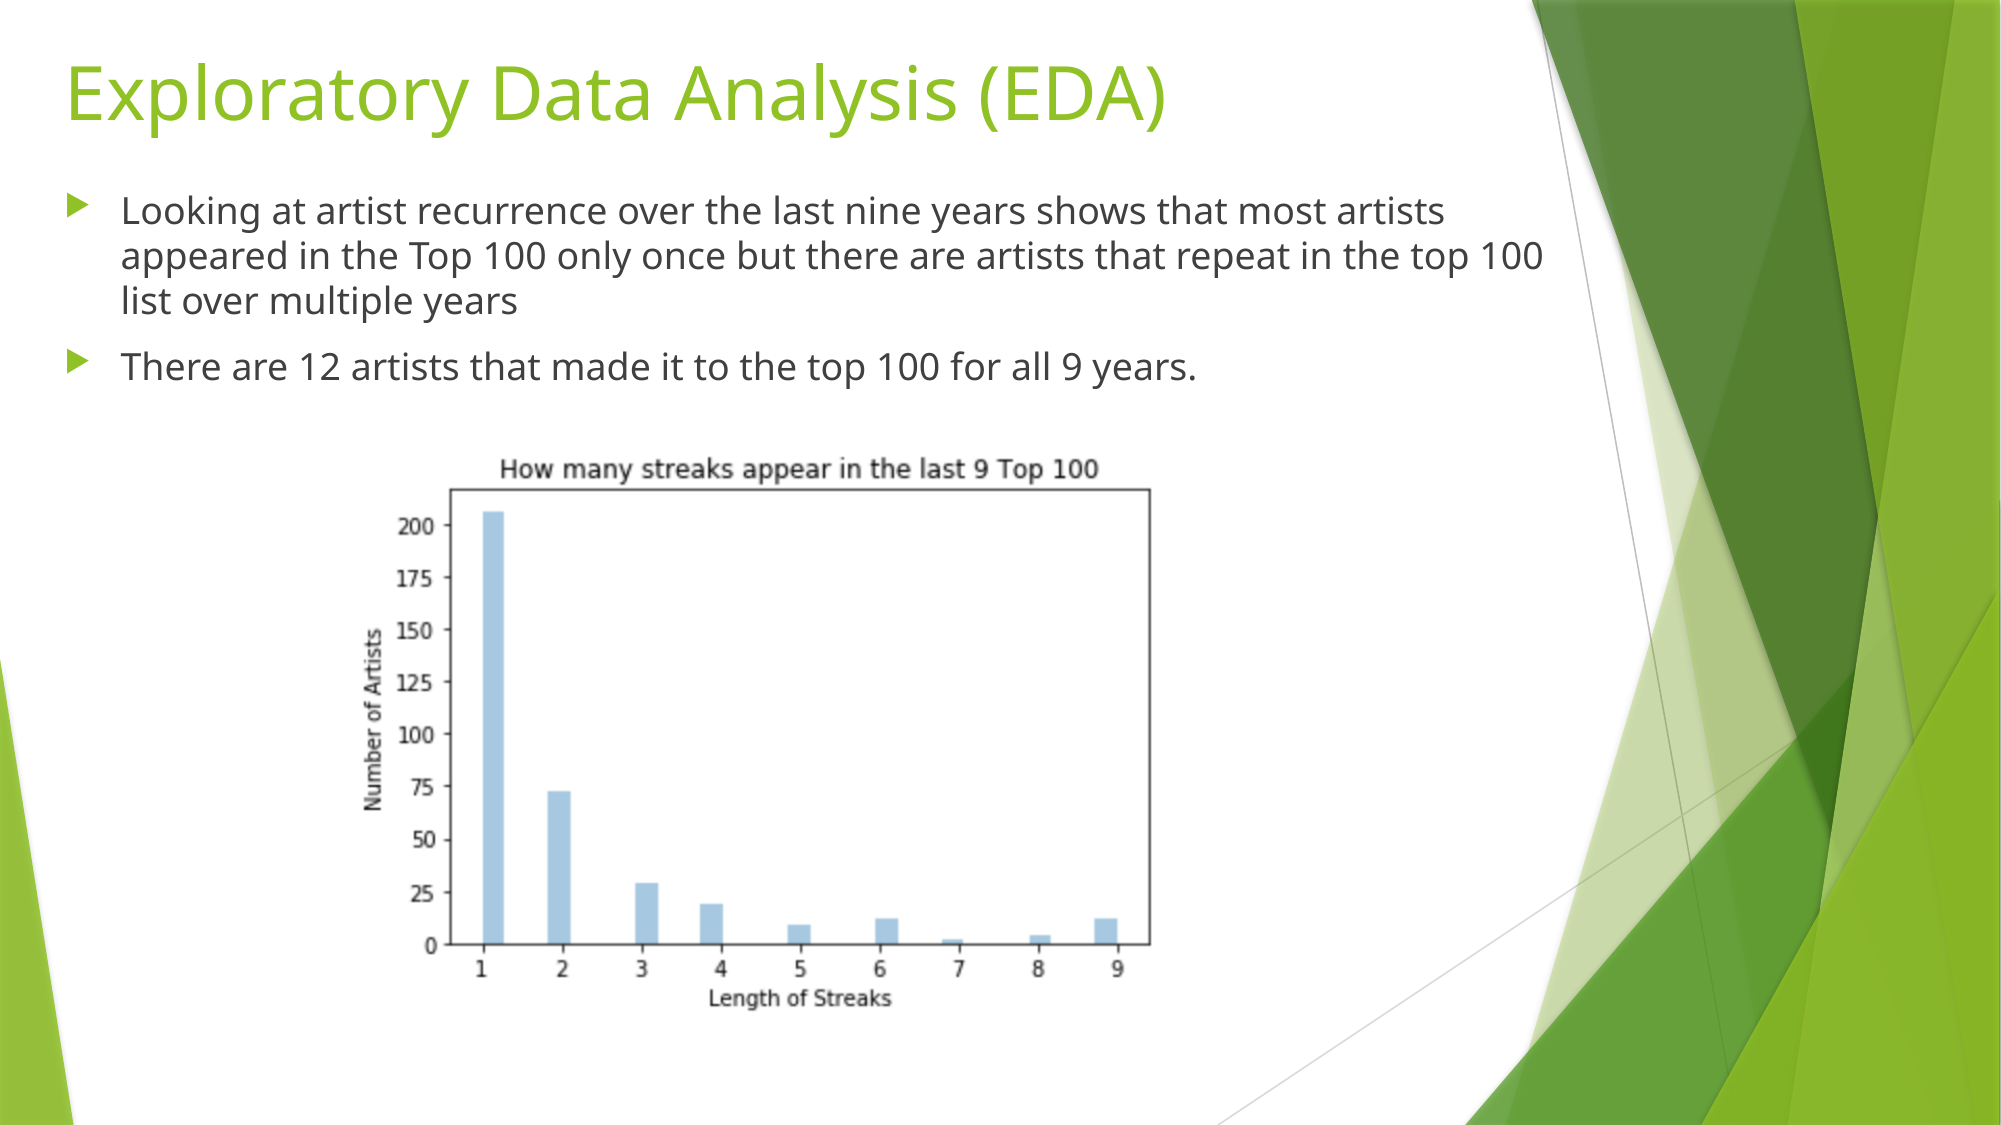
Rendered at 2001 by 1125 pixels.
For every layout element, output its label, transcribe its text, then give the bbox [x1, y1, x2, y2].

title Exploratory Data Analysis (EDA) [49, 37, 1522, 149]
list Looking at artist recurrence over the last nine years shows that most artists appeared in the Top 100 only once but there are artists that repeat in the top 100 list over multiple years There are 12 artists that made it to the top 100 for all 9 years. [49, 179, 1588, 981]
picture [316, 449, 1180, 1028]
